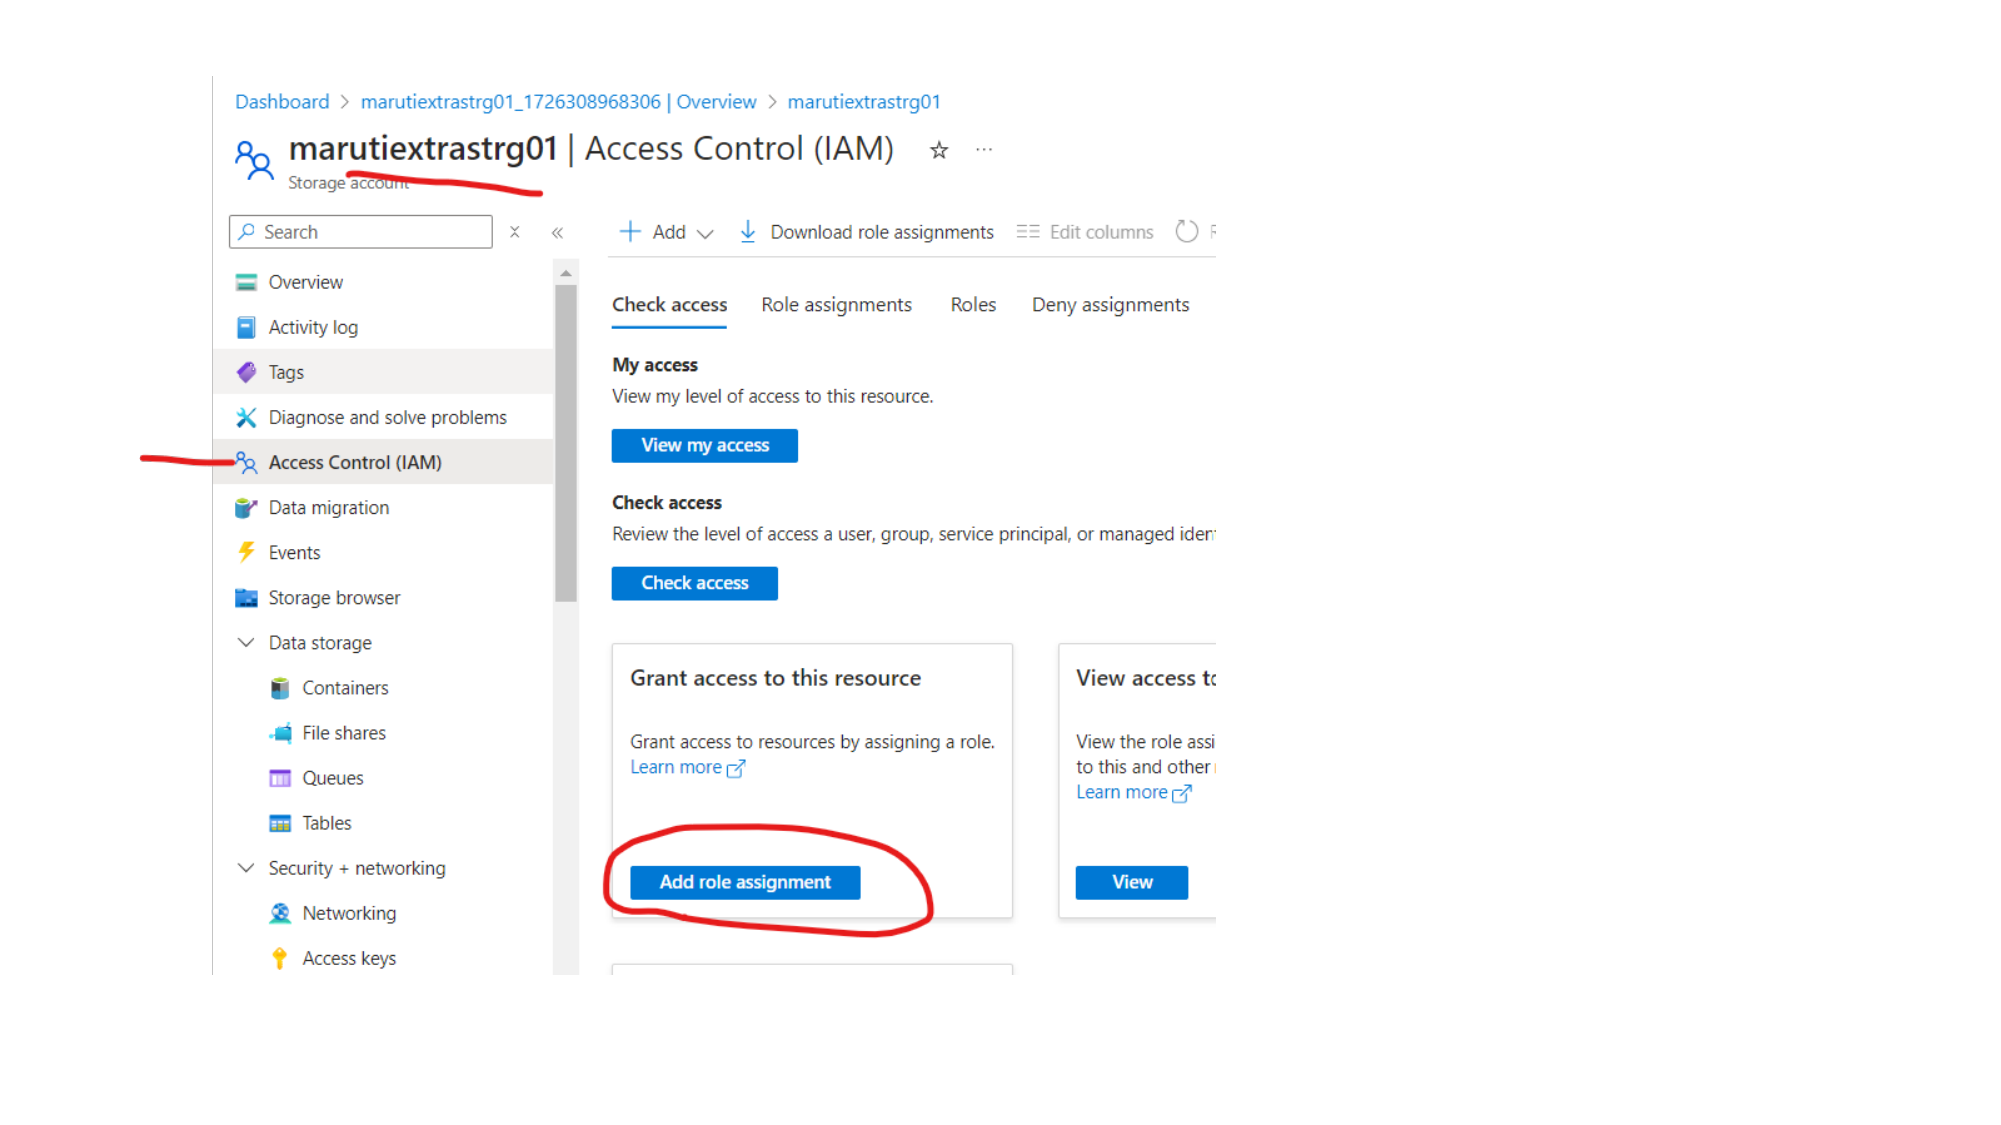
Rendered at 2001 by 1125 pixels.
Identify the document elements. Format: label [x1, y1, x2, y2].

picture [139, 76, 1216, 975]
